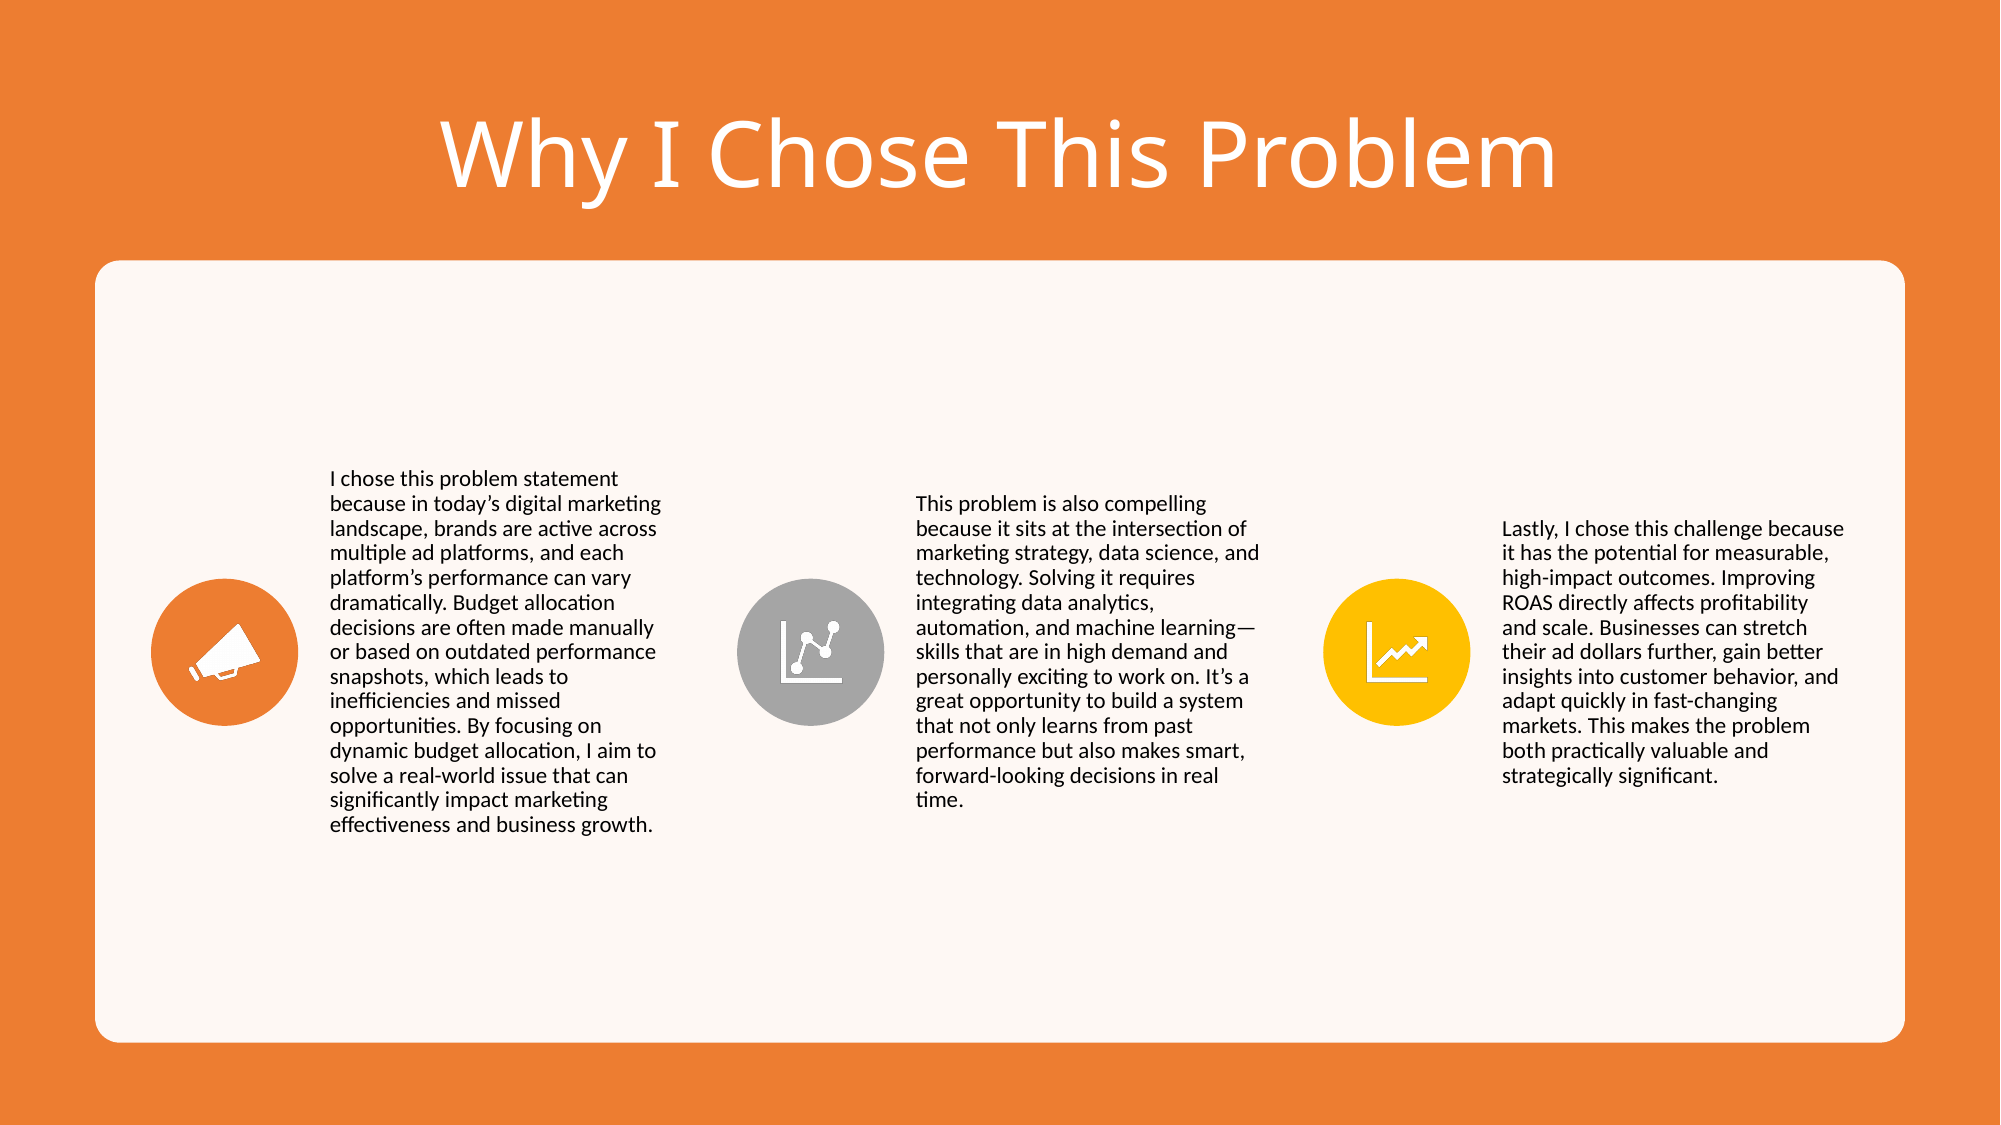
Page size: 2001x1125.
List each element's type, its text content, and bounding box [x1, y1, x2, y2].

title Why I Chose This Problem [137, 75, 1863, 241]
text_box [0, 0, 2000, 1125]
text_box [137, 295, 1863, 1010]
text_box [94, 259, 1906, 1044]
